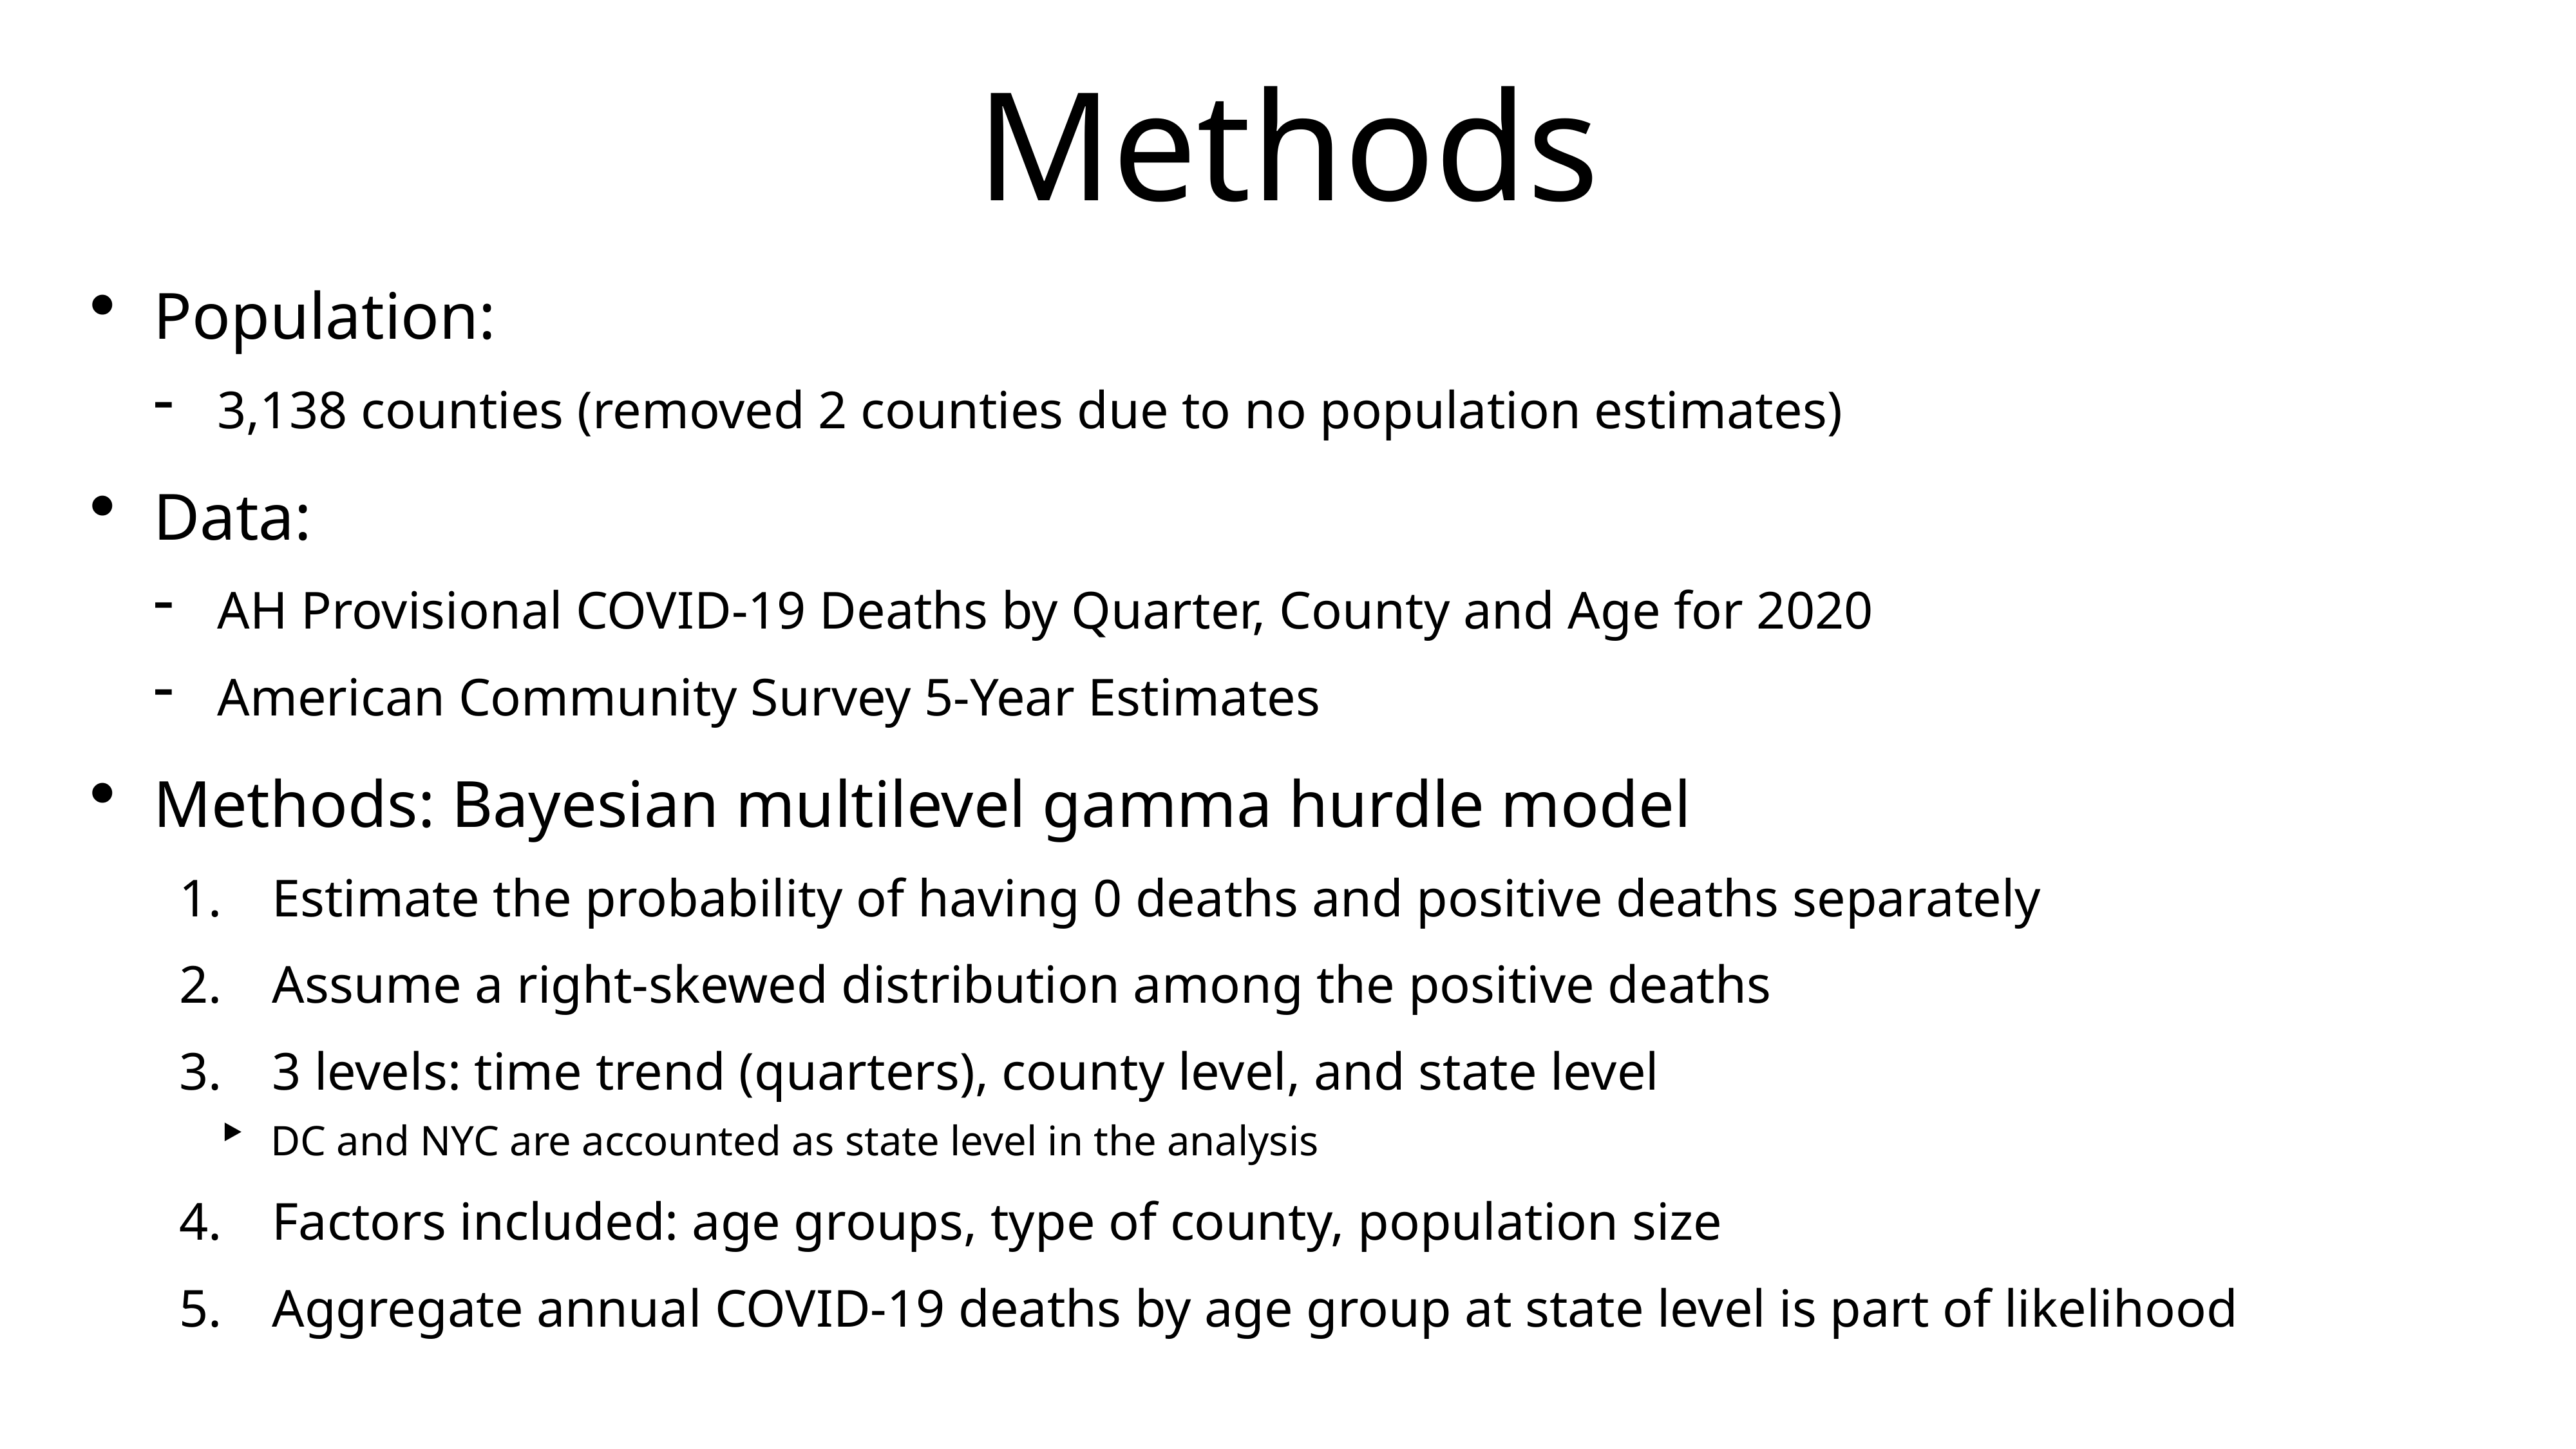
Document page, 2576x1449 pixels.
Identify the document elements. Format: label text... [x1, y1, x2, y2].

title Methods [84, 37, 2492, 243]
list Population: 3,138 counties (removed 2 counties due to no population estimates) Data: AH Provisional COVID-19 Deaths by Quarter, County and Age for 2020 American Community Survey 5-Year Estimates Methods: Bayesian multilevel gamma hurdle model Estimate the probability of having 0 deaths and positive deaths separately Assume a right-skewed distribution among the positive deaths 3 levels: time trend (quarters), county level, and state level DC and NYC are accounted as state level in the analysis Factors included: age groups, type of county, population size Aggregate annual COVID-19 deaths by age group at state level is part of likelihood [84, 269, 2492, 1419]
